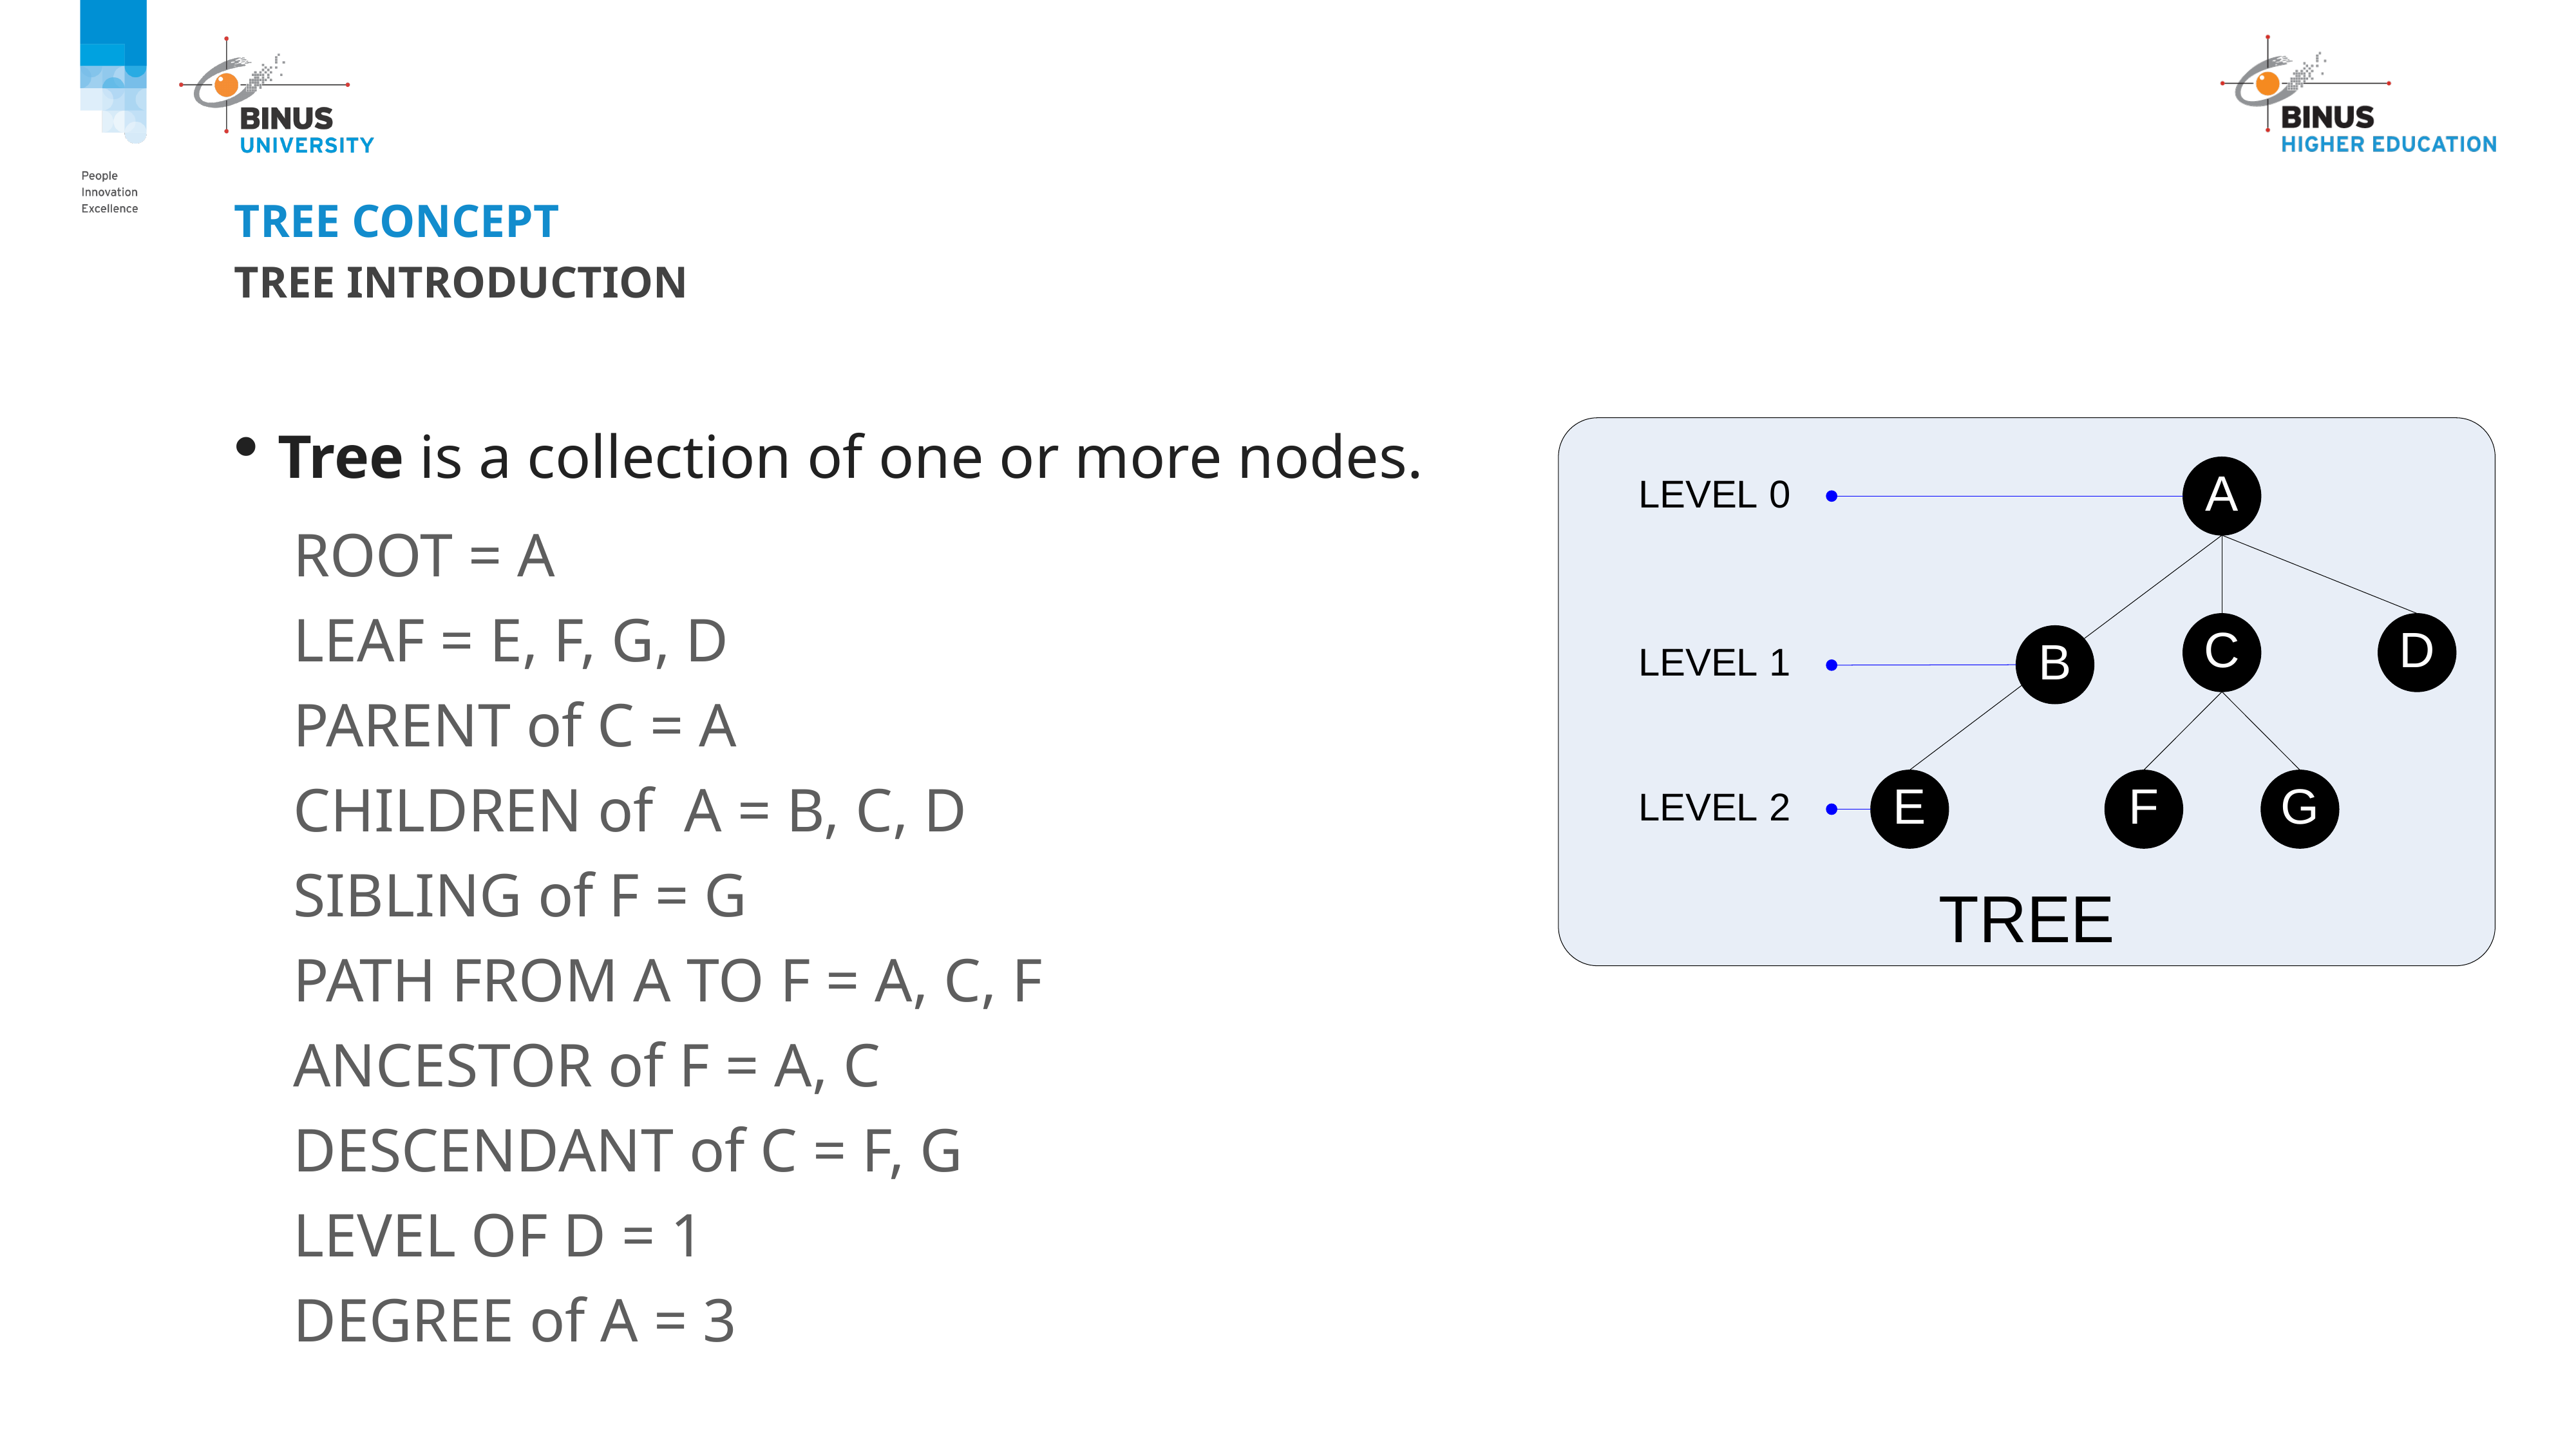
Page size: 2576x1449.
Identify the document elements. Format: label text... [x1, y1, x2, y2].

picture [2199, 0, 2496, 156]
picture [174, 25, 374, 161]
text_box ROOT = A LEAF = E, F, G, D PARENT of C = A CHILDREN of A = B, C, D SIBLING of F = G PATH FROM A TO F = A, C, F ANCESTOR of F = A, C DESCENDANT of C = F, G LEVEL OF D = 1 DEGREE of A = 3 [283, 498, 1497, 1358]
list Tree is a collection of one or more nodes. [228, 413, 2273, 1252]
picture [81, 146, 146, 213]
picture [80, 66, 147, 144]
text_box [1554, 413, 2499, 970]
title Tree Concept [228, 197, 1784, 252]
list Tree Introduction [228, 255, 1262, 341]
